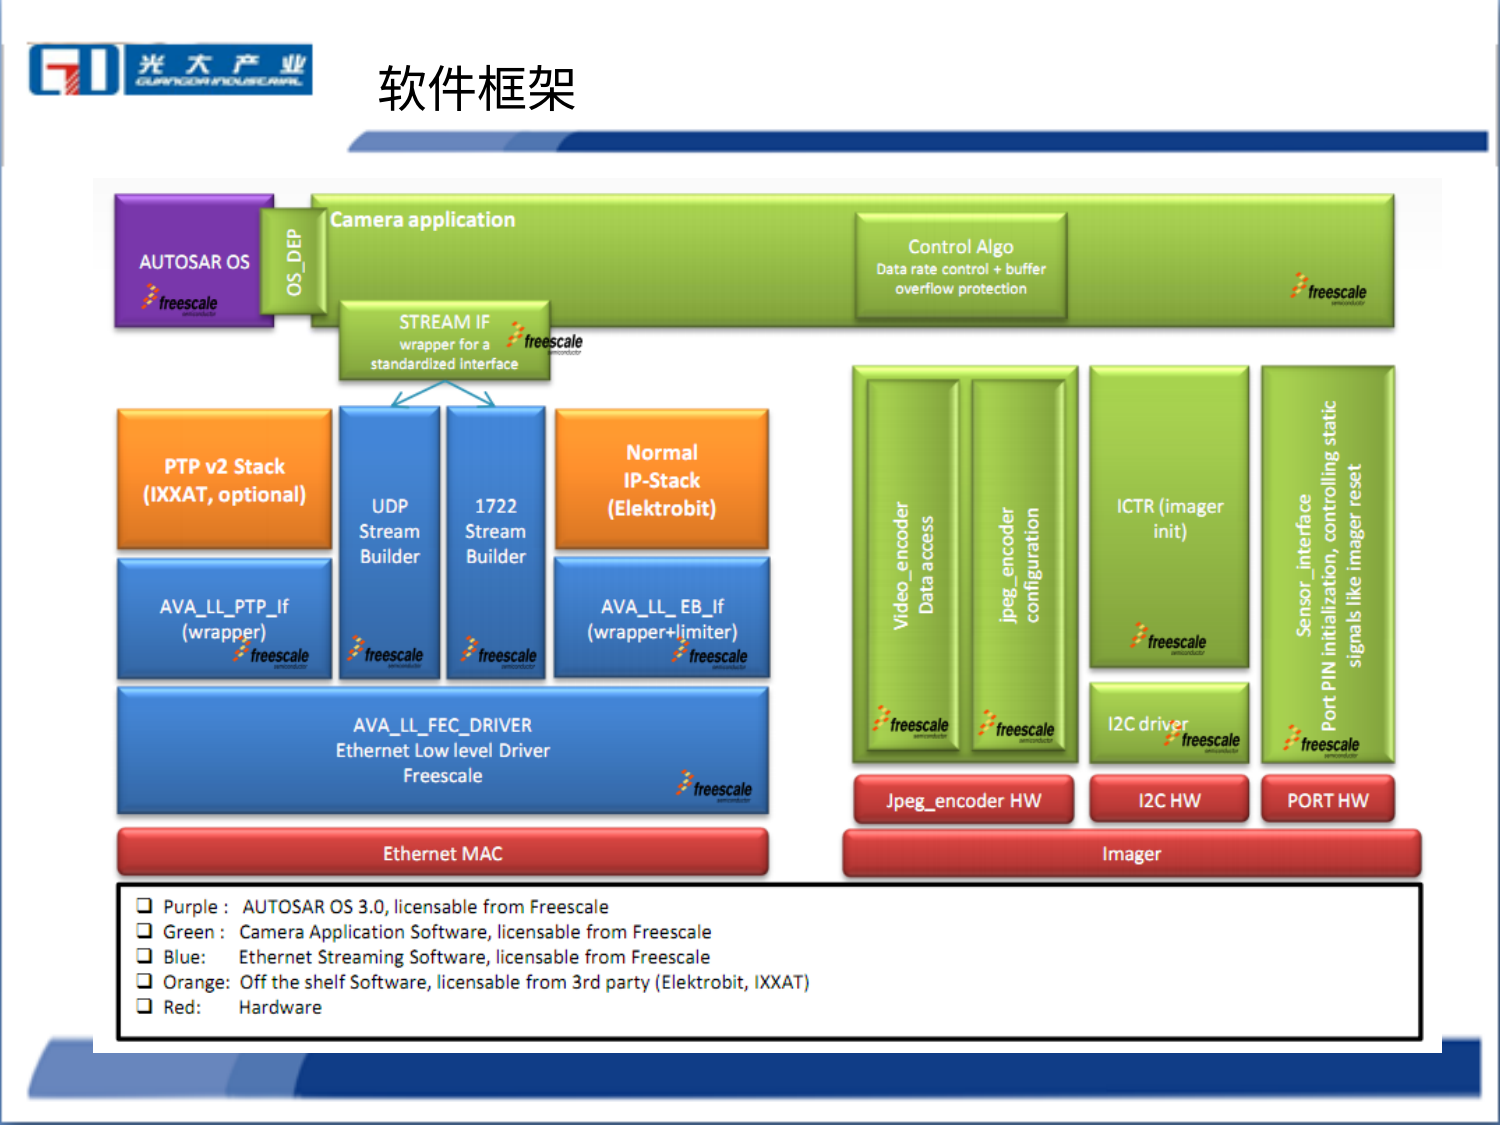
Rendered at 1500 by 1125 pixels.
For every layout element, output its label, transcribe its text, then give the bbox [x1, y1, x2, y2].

text_box 软件框架 [362, 49, 650, 125]
picture [0, 0, 1500, 1125]
